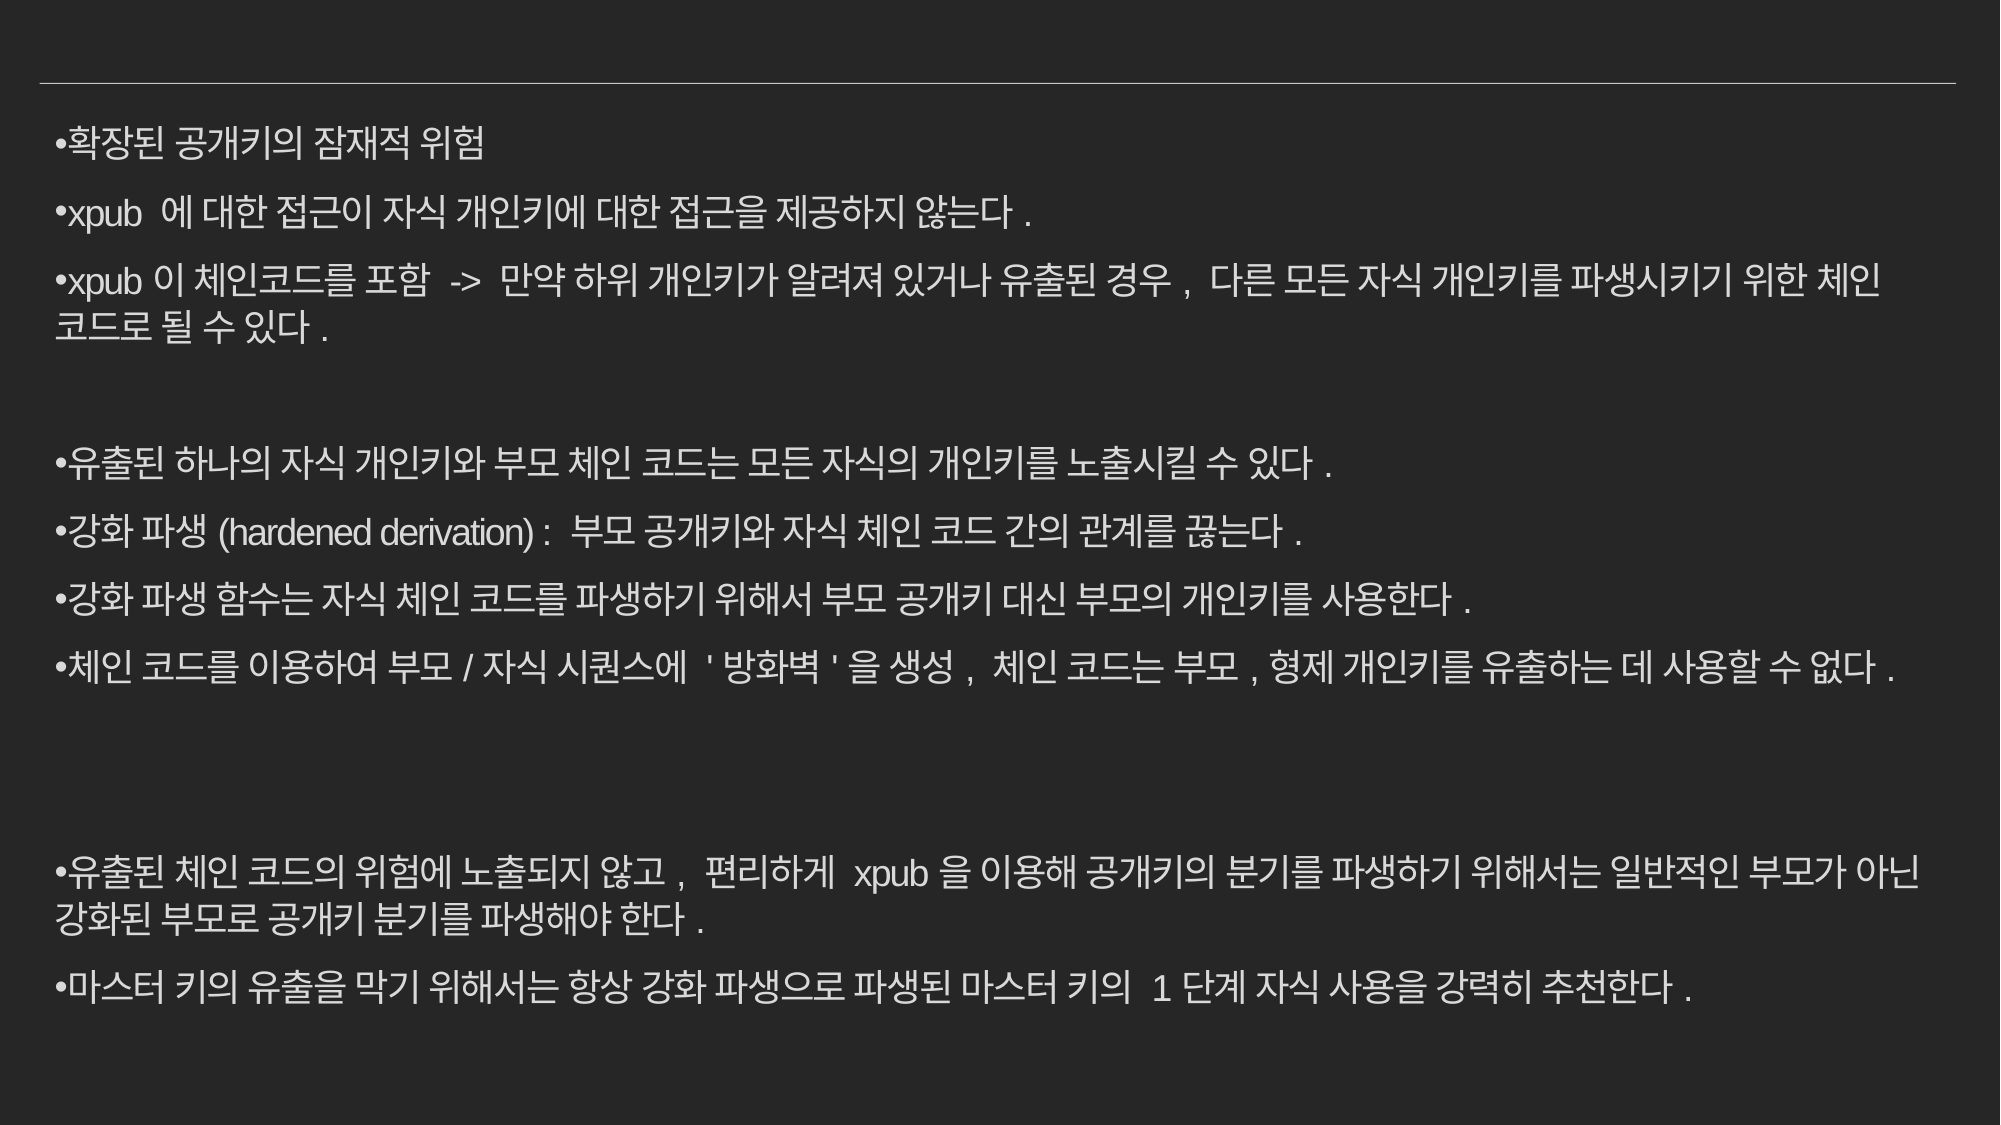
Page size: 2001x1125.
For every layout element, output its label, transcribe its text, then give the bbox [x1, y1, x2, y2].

list 확장된 공개키의 잠재적 위험 xpub 에 대한 접근이 자식 개인키에 대한 접근을 제공하지 않는다. xpub이 체인코드를 포함 -> 만약 하위 개인키가 알려져 있거나 유출된 경우, 다른 모든 자식 개인키를 파생시키기 위한 체인 코드로 될 수 있다. 유출된 하나의 자식 개인키와 부모 체인 코드는 모든 자식의 개인키를 노출시킬 수 있다. 강화 파생(hardened derivation) : 부모 공개키와 자식 체인 코드 간의 관계를 끊는다. 강화 파생 함수는 자식 체인 코드를 파생하기 위해서 부모 공개키 대신 부모의 개인키를 사용한다. 체인 코드를 이용하여 부모/자식 시퀀스에 '방화벽'을 생성, 체인 코드는 부모,형제 개인키를 유출하는 데 사용할 수 없다. 유출된 체인 코드의 위험에 노출되지 않고, 편리하게 xpub을 이용해 공개키의 분기를 파생하기 위해서는 일반적인 부모가 아닌 강화된 부모로 공개키 분기를 파생해야 한다. 마스터 키의 유출을 막기 위해서는 항상 강화 파생으로 파생된 마스터 키의 1단계 자식 사용을 강력히 추천한다. [39, 110, 1957, 1100]
